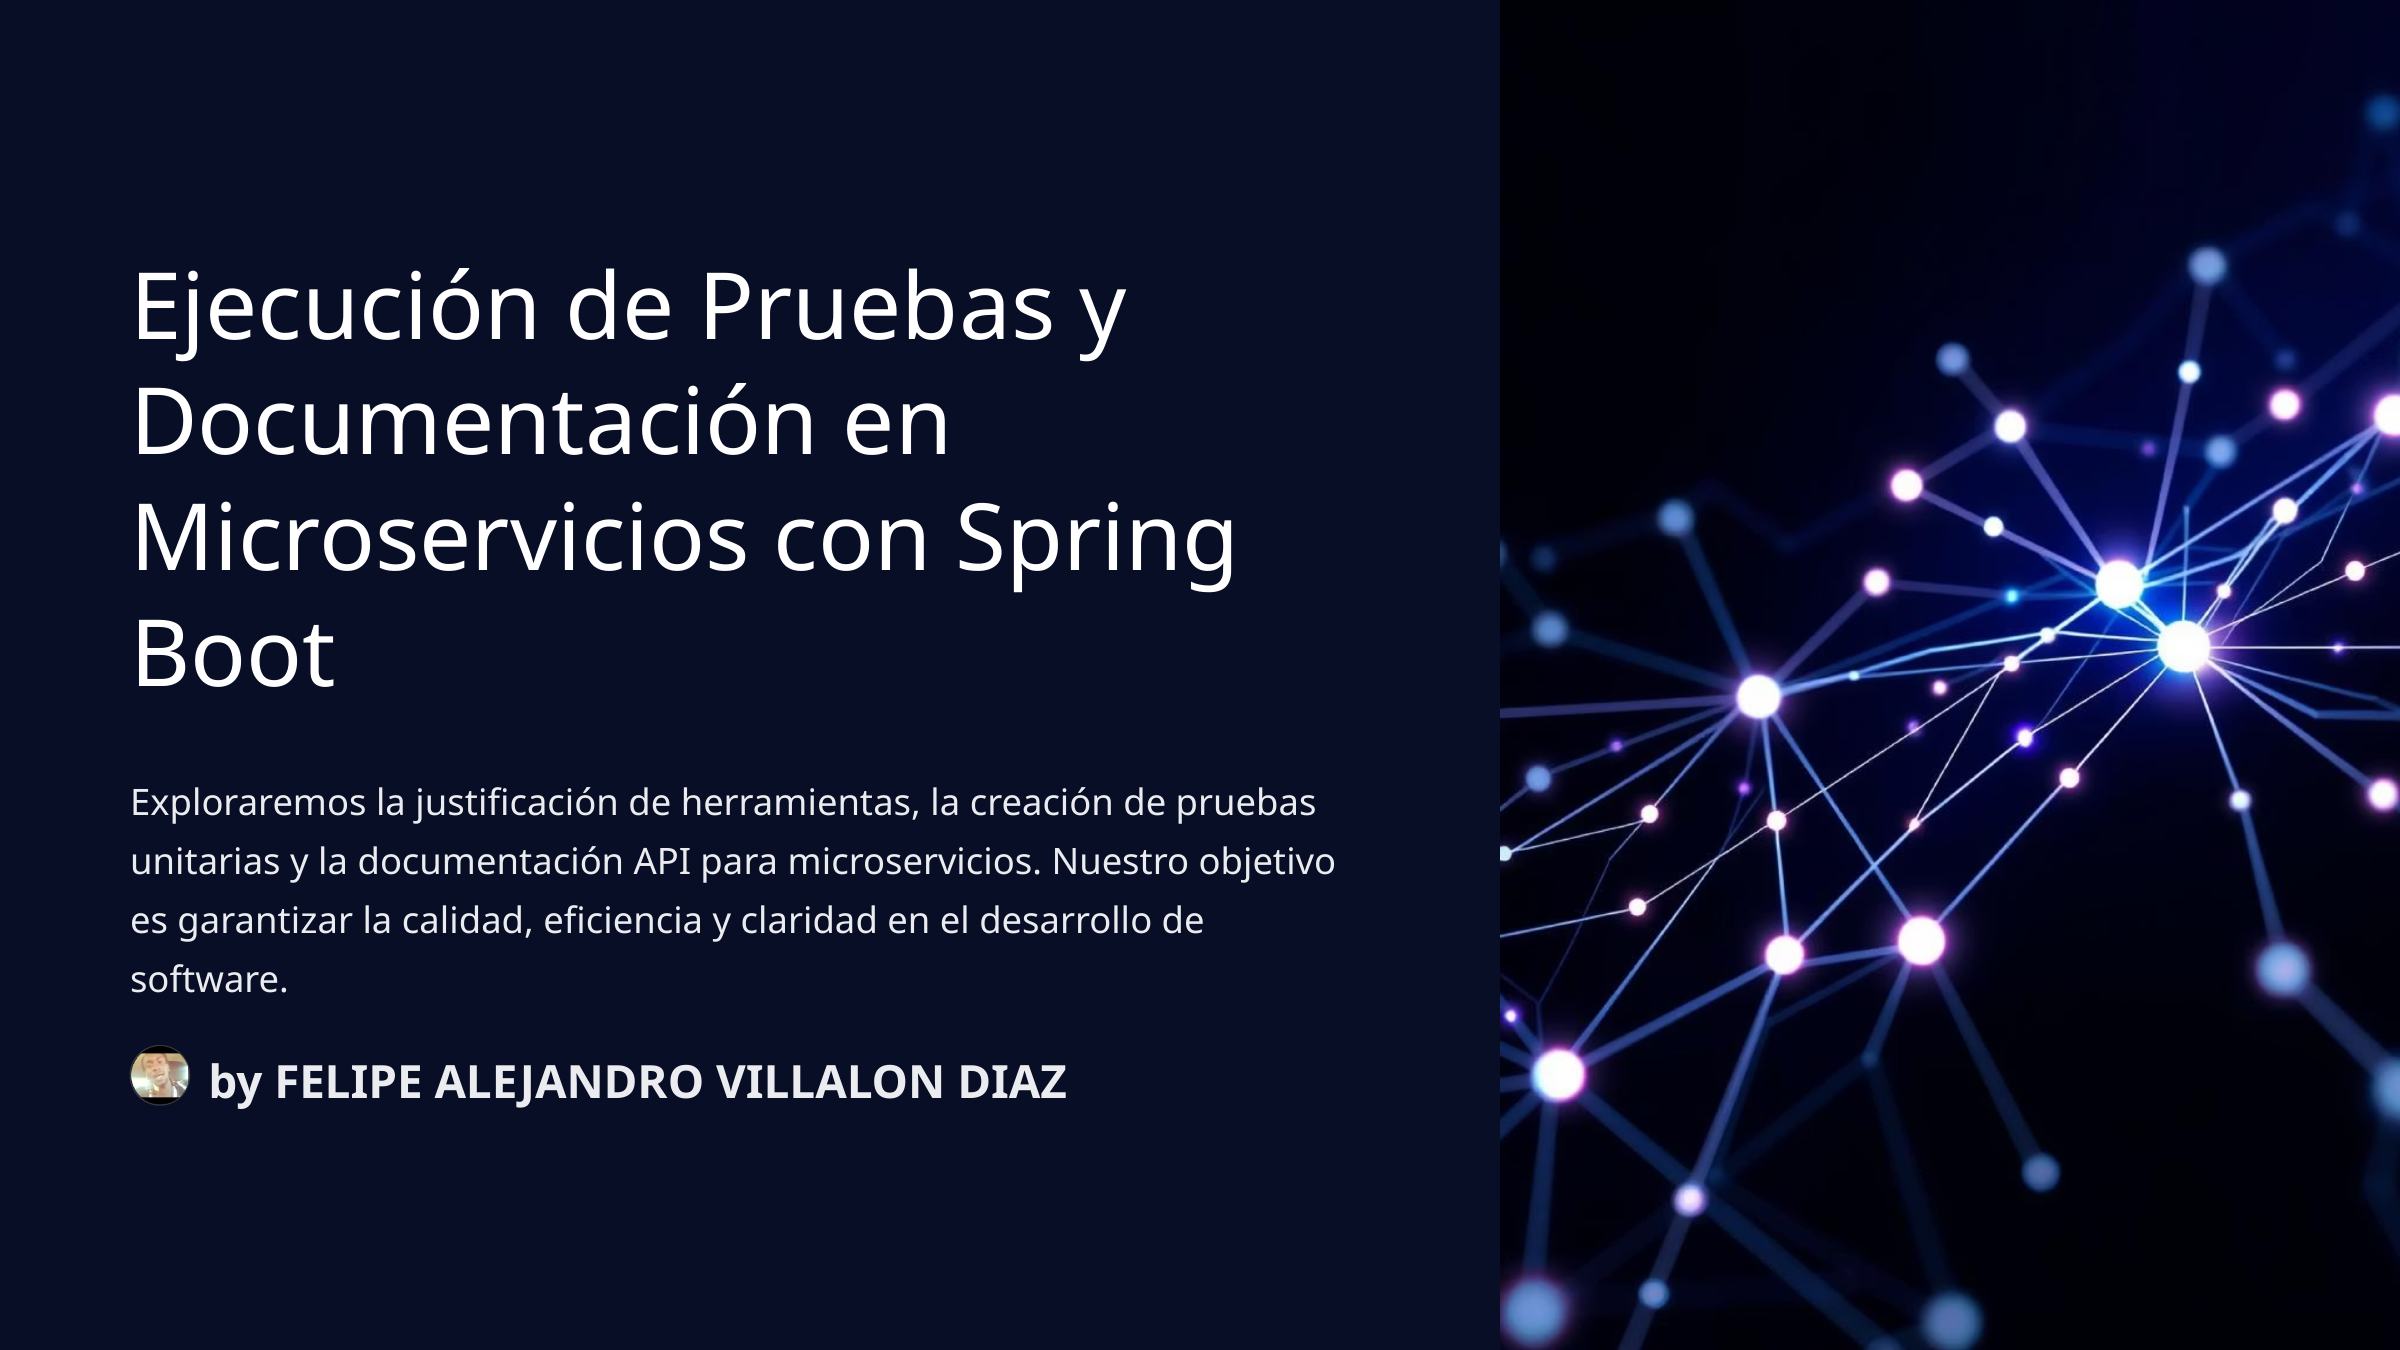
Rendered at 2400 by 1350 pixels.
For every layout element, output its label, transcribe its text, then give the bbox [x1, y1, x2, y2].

text_box Exploraremos la justificación de herramientas, la creación de pruebas unitarias y la documentación API para microservicios. Nuestro objetivo es garantizar la calidad, eficiencia y claridad en el desarrollo de software. [130, 762, 1370, 1001]
picture [131, 1046, 189, 1104]
text_box by FELIPE ALEJANDRO VILLALON DIAZ [208, 1042, 1041, 1108]
picture [1499, 0, 2400, 1350]
text_box Ejecución de Pruebas y Documentación en Microservicios con Spring Boot [130, 242, 1370, 708]
